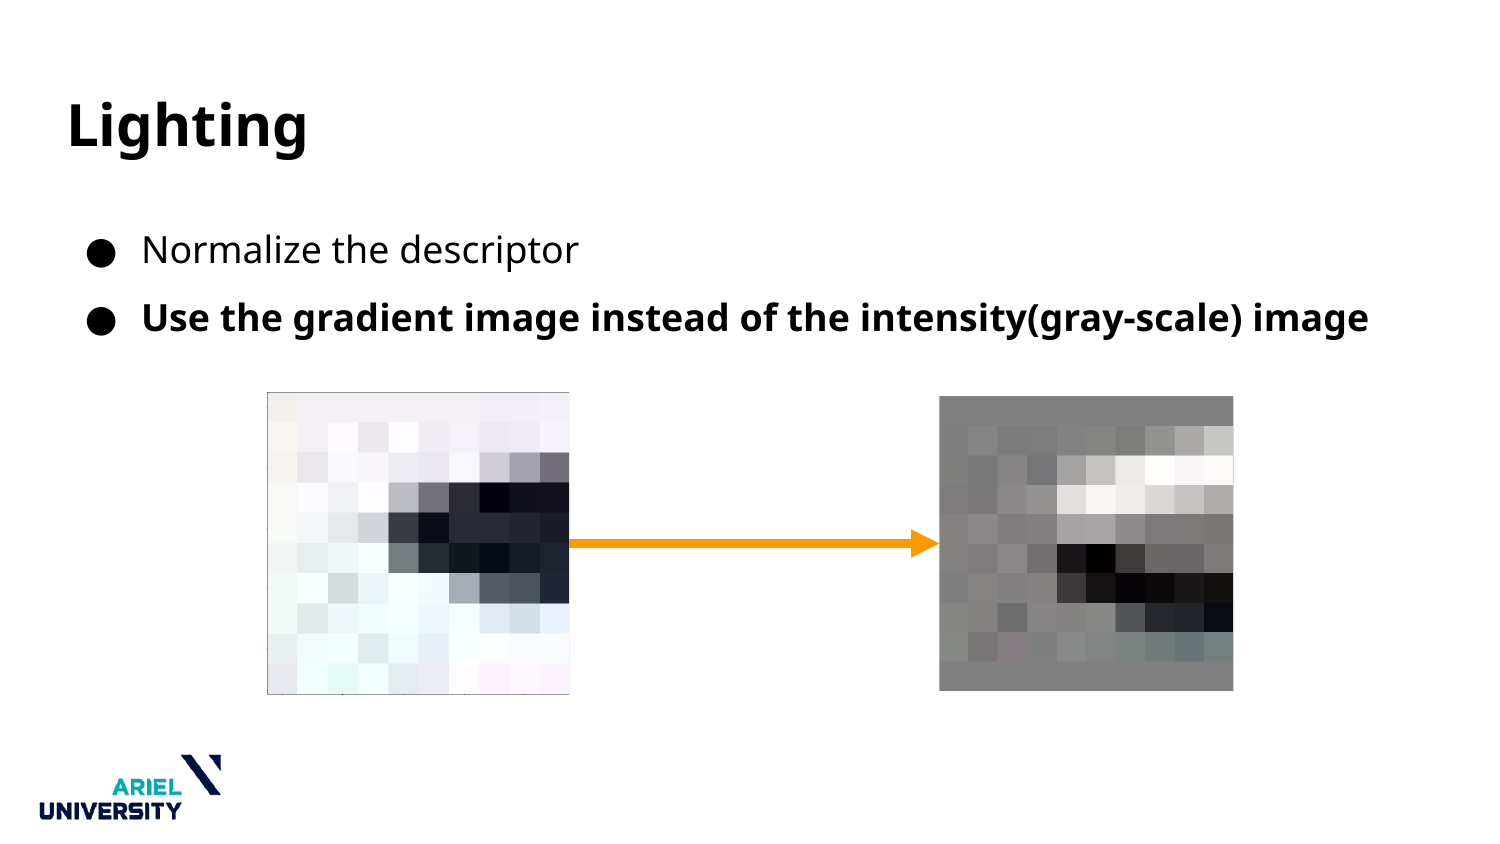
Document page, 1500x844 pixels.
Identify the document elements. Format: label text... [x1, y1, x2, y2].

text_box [266, 391, 1234, 695]
title Lighting [51, 72, 1449, 167]
picture [14, 743, 246, 830]
list Normalize the descriptor Use the gradient image instead of the intensity(gray-scale) image [51, 189, 1449, 750]
